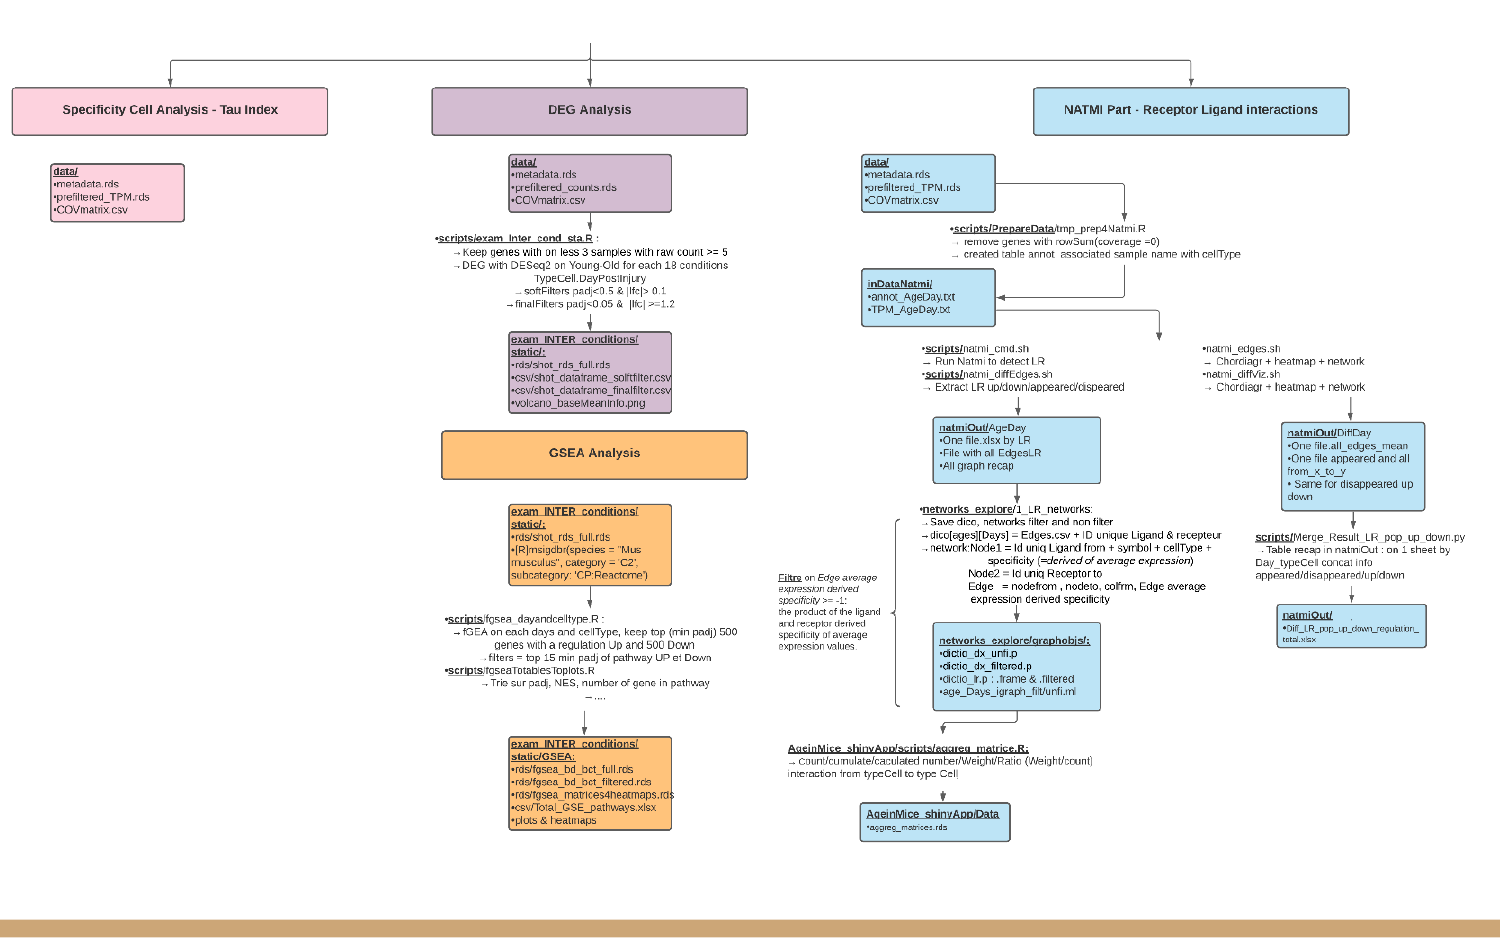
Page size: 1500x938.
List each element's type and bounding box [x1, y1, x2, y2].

picture [0, 43, 1495, 855]
